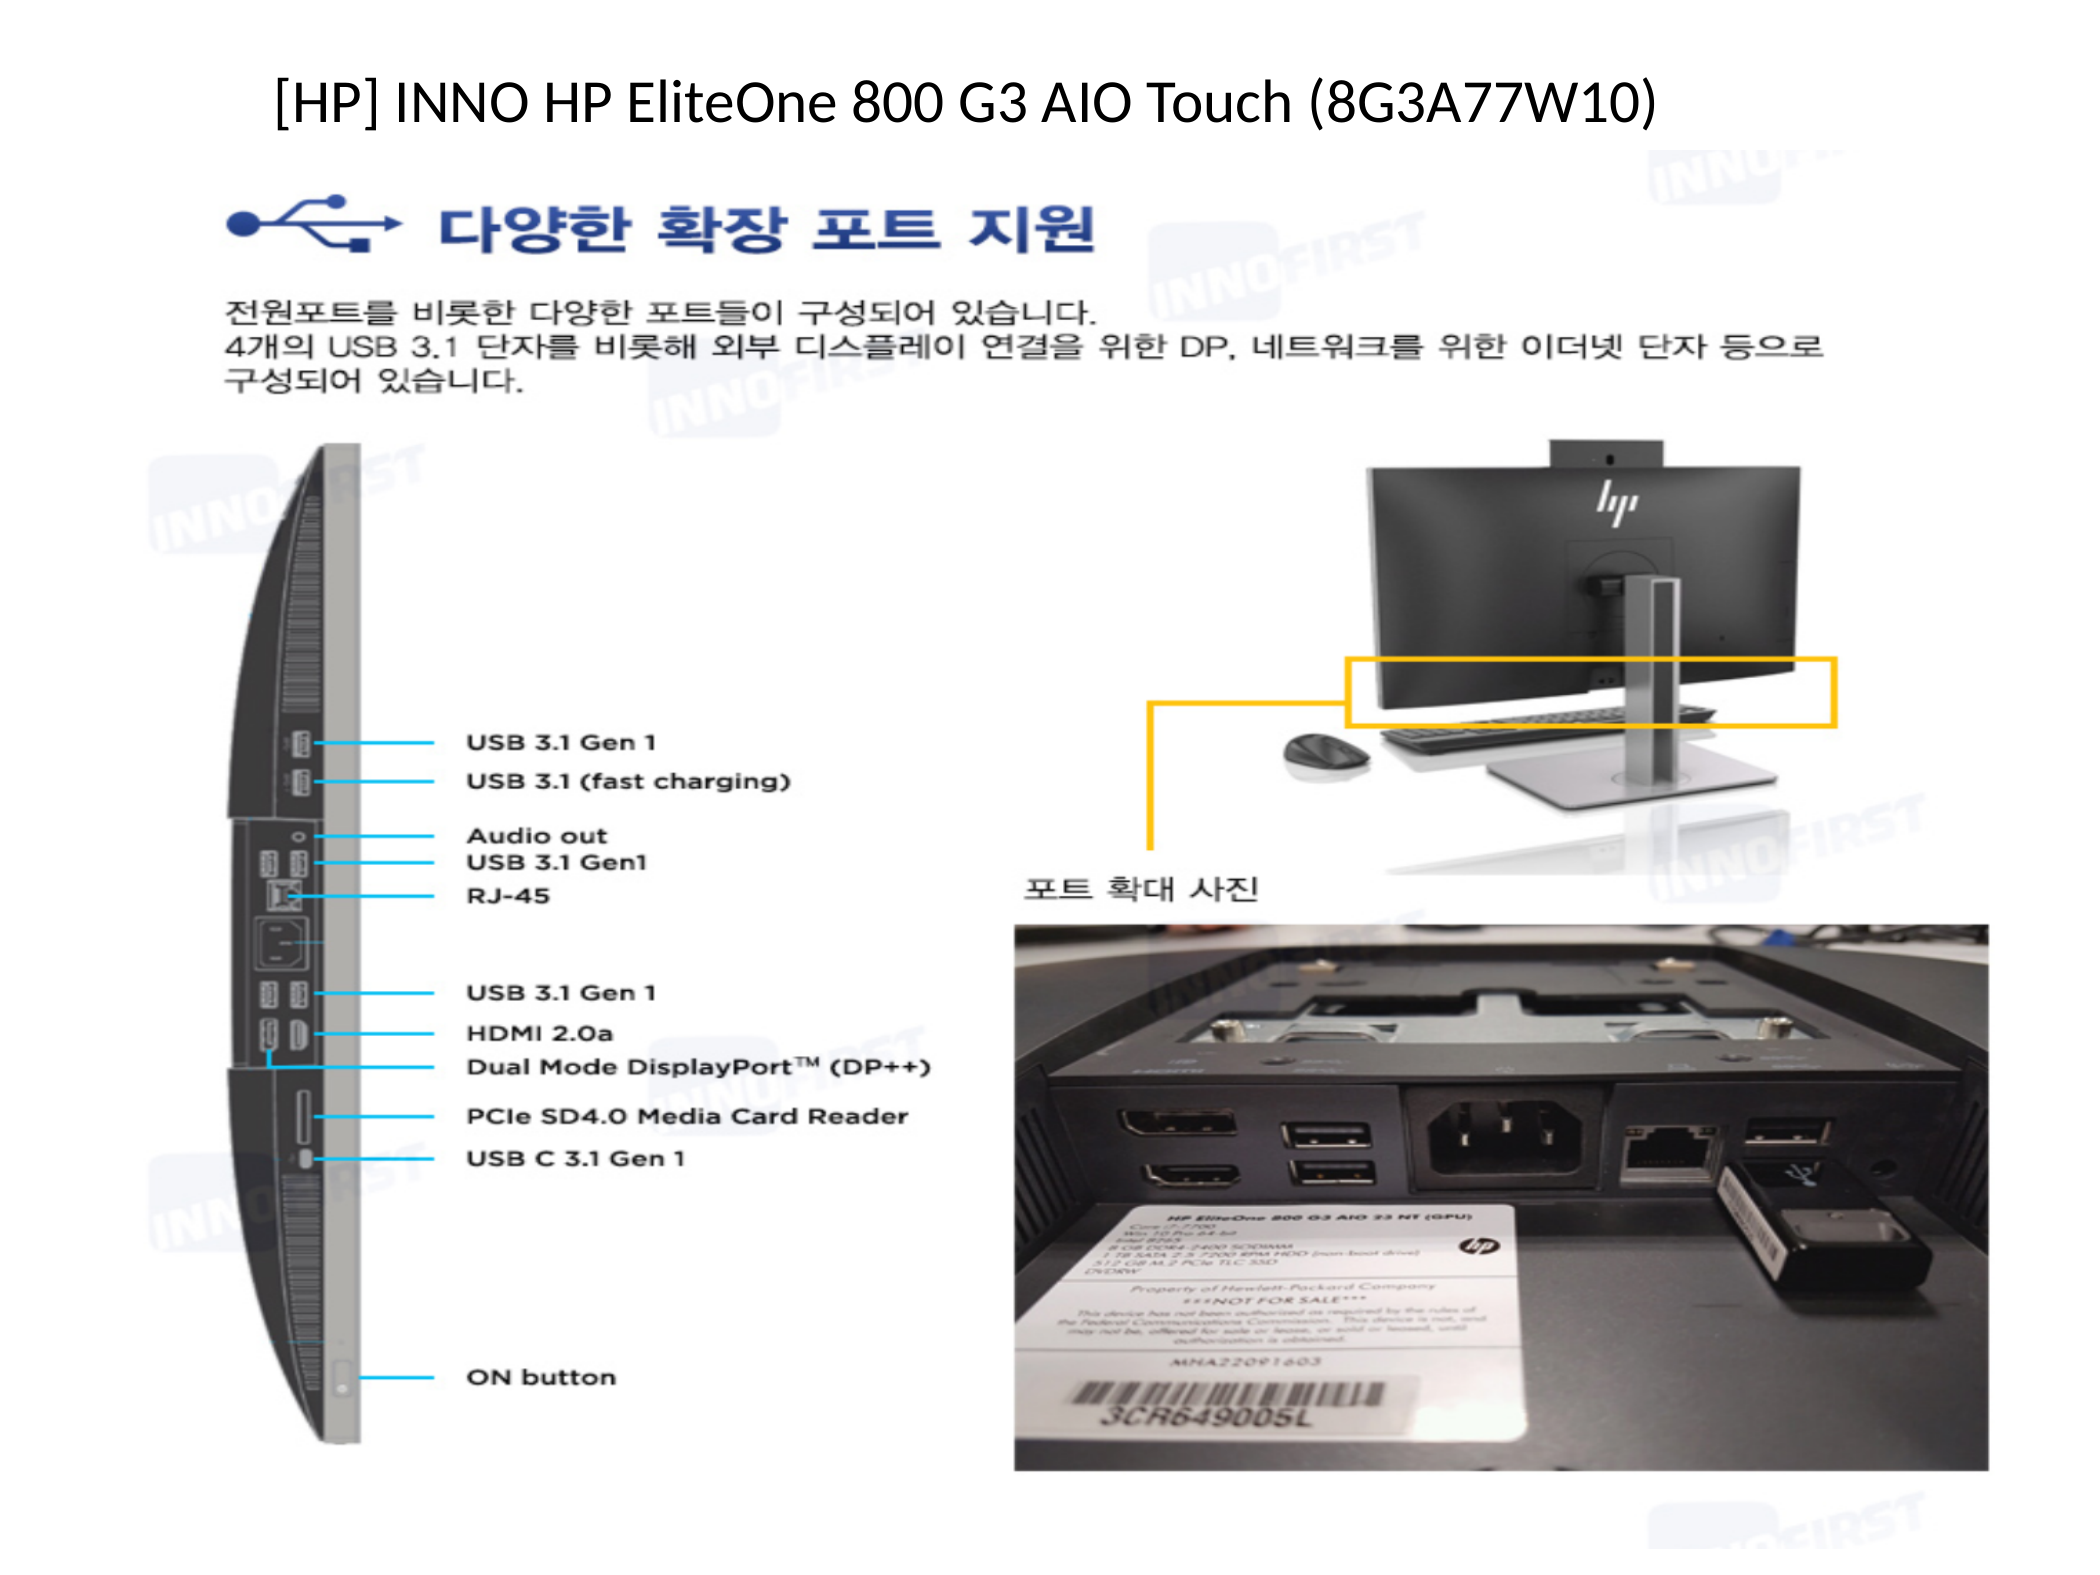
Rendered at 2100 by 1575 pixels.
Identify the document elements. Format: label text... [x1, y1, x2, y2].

title [HP] INNO HP EliteOne 800 G3 AIO Touch (8G3A77W10) [258, 55, 2070, 150]
picture [120, 150, 2070, 1549]
